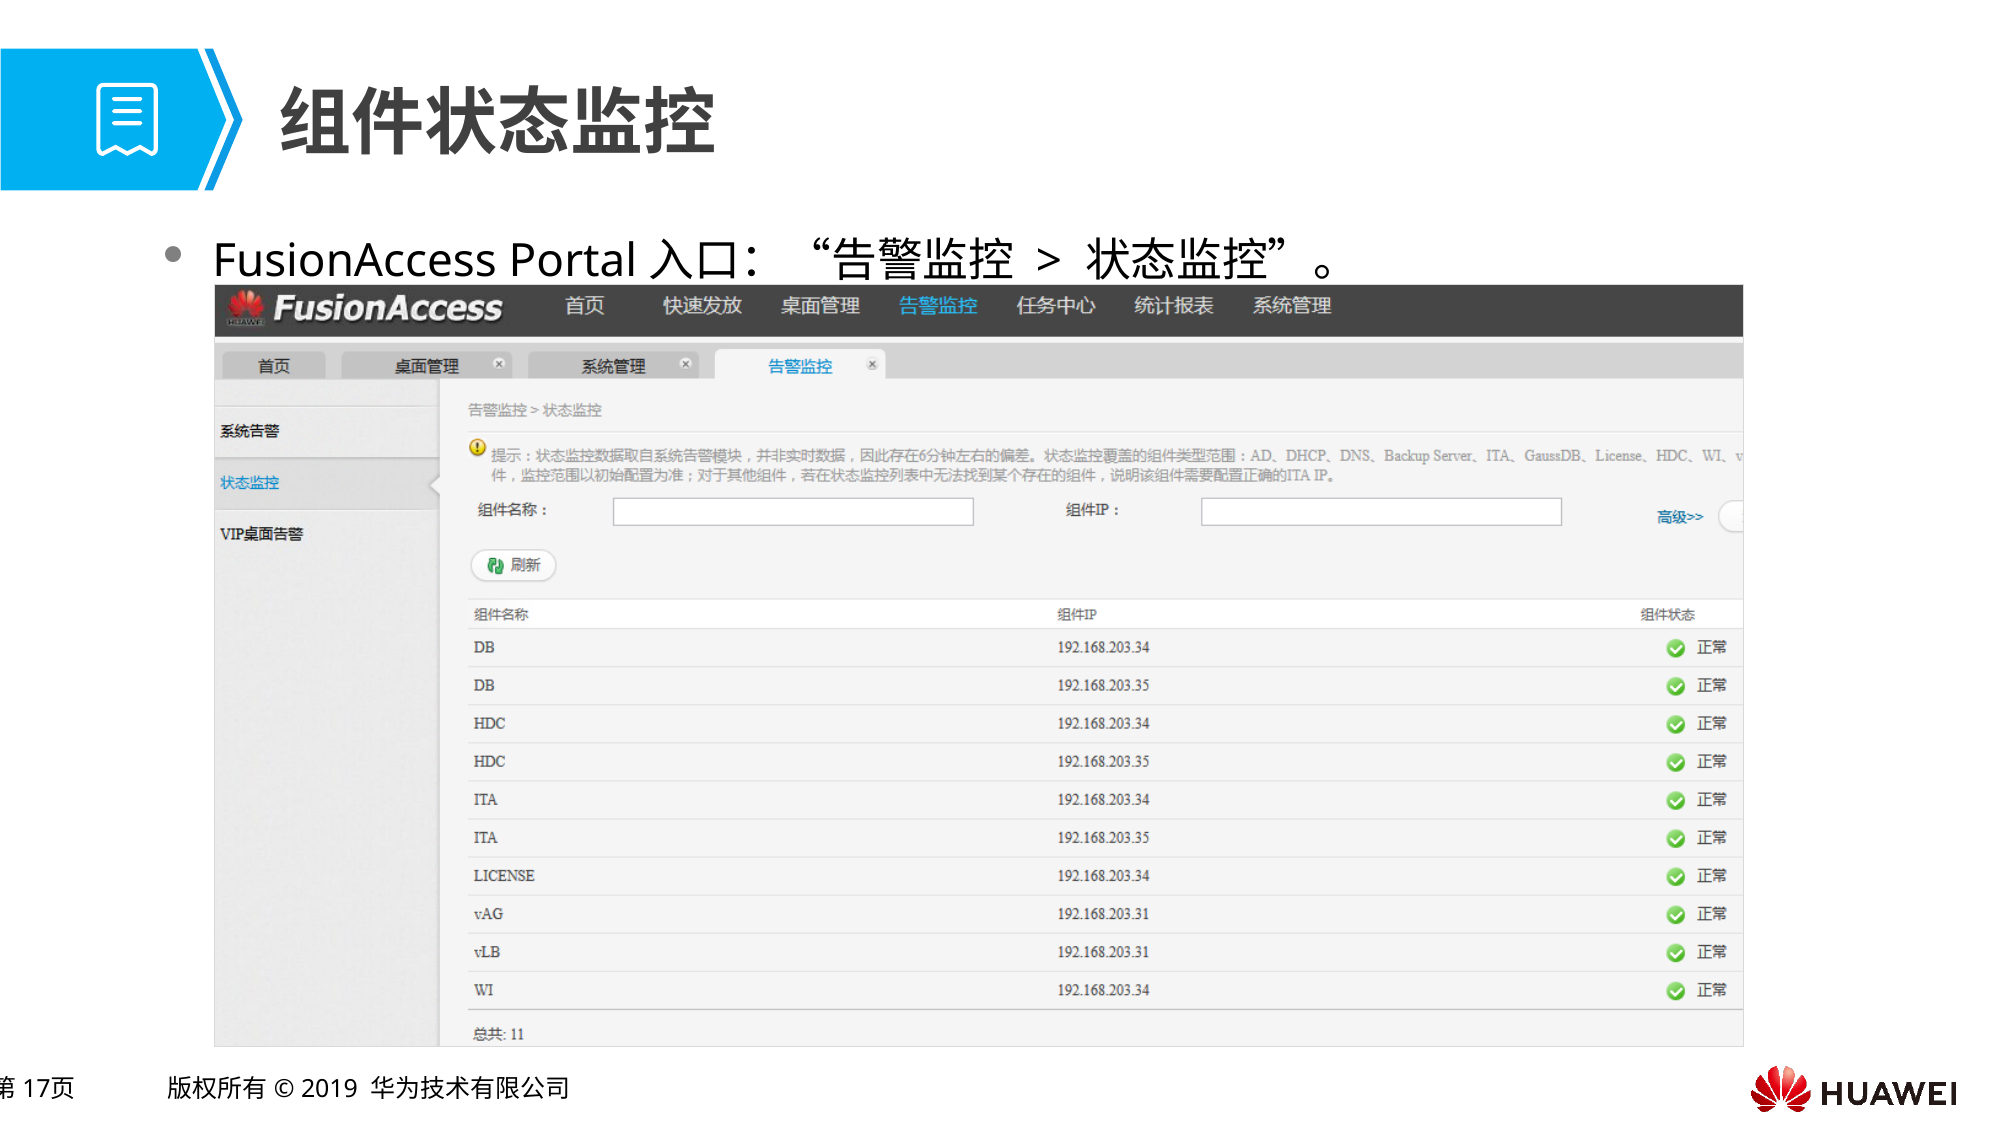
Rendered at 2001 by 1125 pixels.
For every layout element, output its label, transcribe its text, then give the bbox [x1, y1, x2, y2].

list FusionAccess Portal入口：“告警监控 > 状态监控”。 [149, 202, 1883, 971]
picture [1751, 1066, 1956, 1112]
title 组件状态监控 [261, 67, 1875, 173]
picture [214, 284, 1744, 1048]
